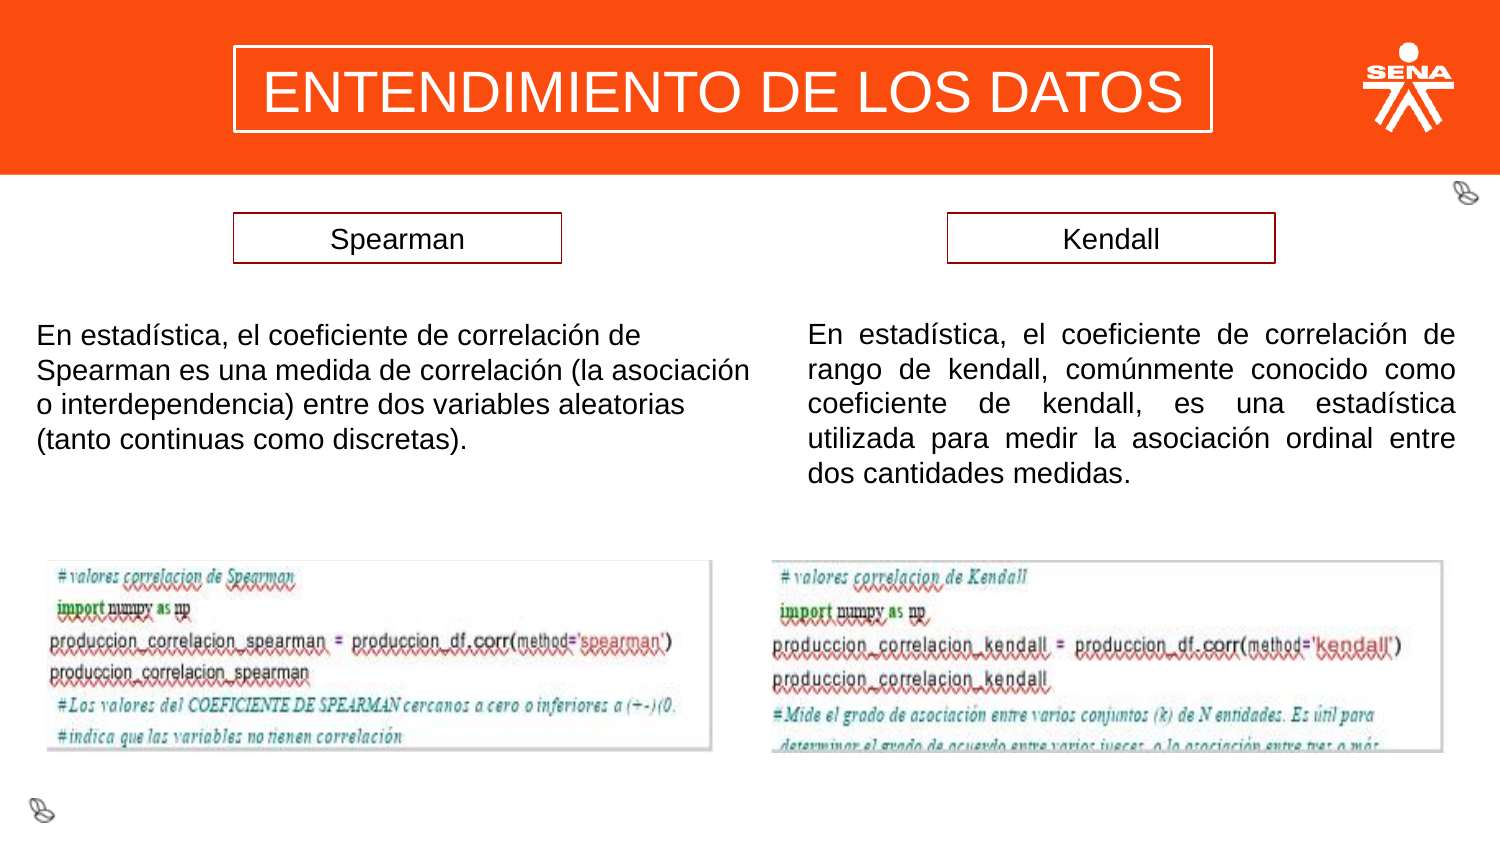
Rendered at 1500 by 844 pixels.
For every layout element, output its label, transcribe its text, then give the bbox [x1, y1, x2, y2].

text_box En estadística, el coeficiente de correlación de rango de kendall, comúnmente conocido como coeficiente de kendall, es una estadística utilizada para medir la asociación ordinal entre dos cantidades medidas. [792, 307, 1472, 498]
text_box En estadística, el coeficiente de correlación de Spearman es una medida de correlación (la asociación o interdependencia) entre dos variables aleatorias (tanto continuas como discretas). [21, 308, 774, 464]
picture [0, 0, 1500, 844]
text_box Kendall [947, 213, 1276, 263]
text_box ENTENDIMIENTO DE LOS DATOS [234, 46, 1212, 132]
text_box Spearman [233, 213, 562, 263]
